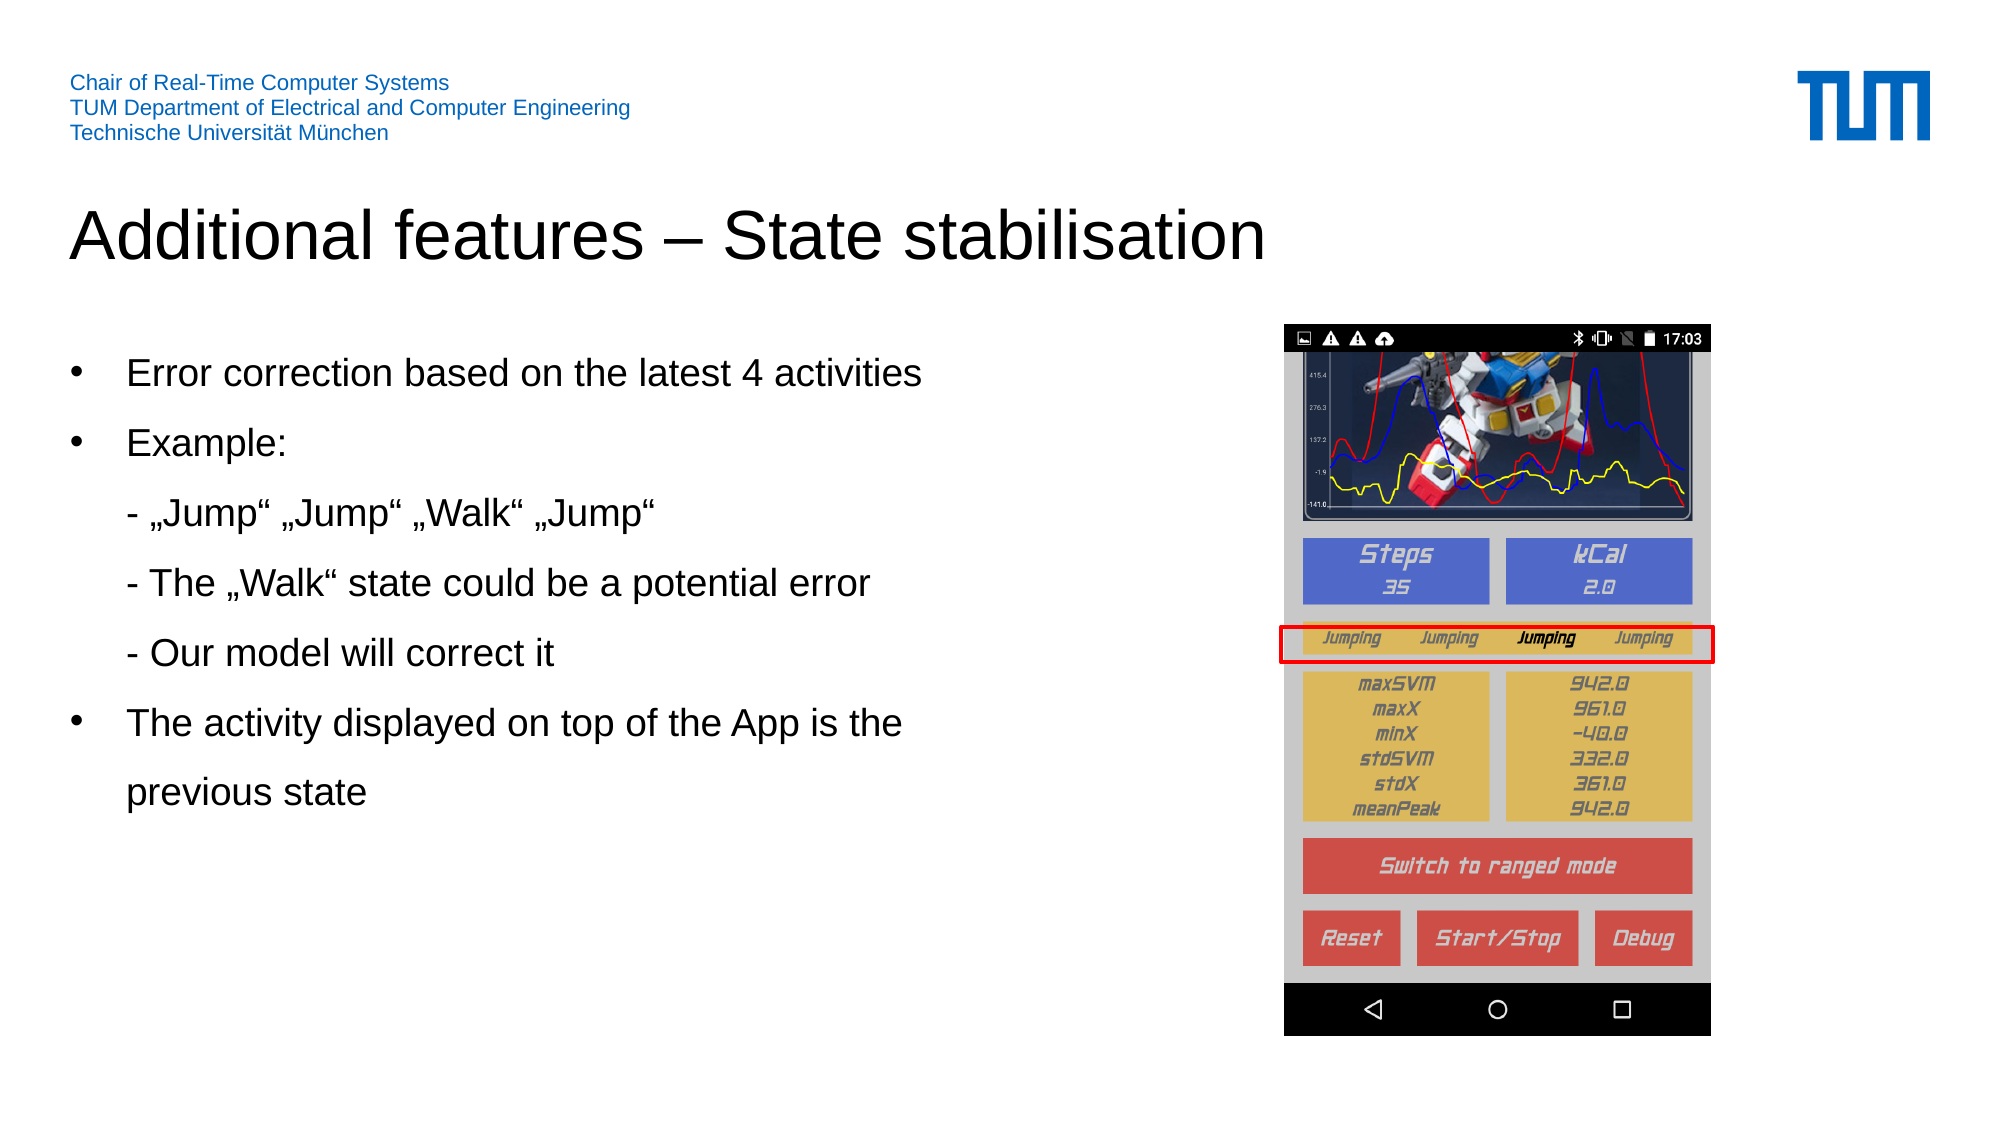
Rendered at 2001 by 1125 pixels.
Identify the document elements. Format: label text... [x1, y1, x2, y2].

title Additional features – State stabilisation [69, 184, 1932, 256]
picture [1283, 324, 1711, 1036]
list Error correction based on the latest 4 activities Example: - „Jump“ „Jump“ „Walk“ „Jump“ - The „Walk“ state could be a potential error - Our model will correct it The activity displayed on top of the App is the previous state [69, 324, 935, 930]
